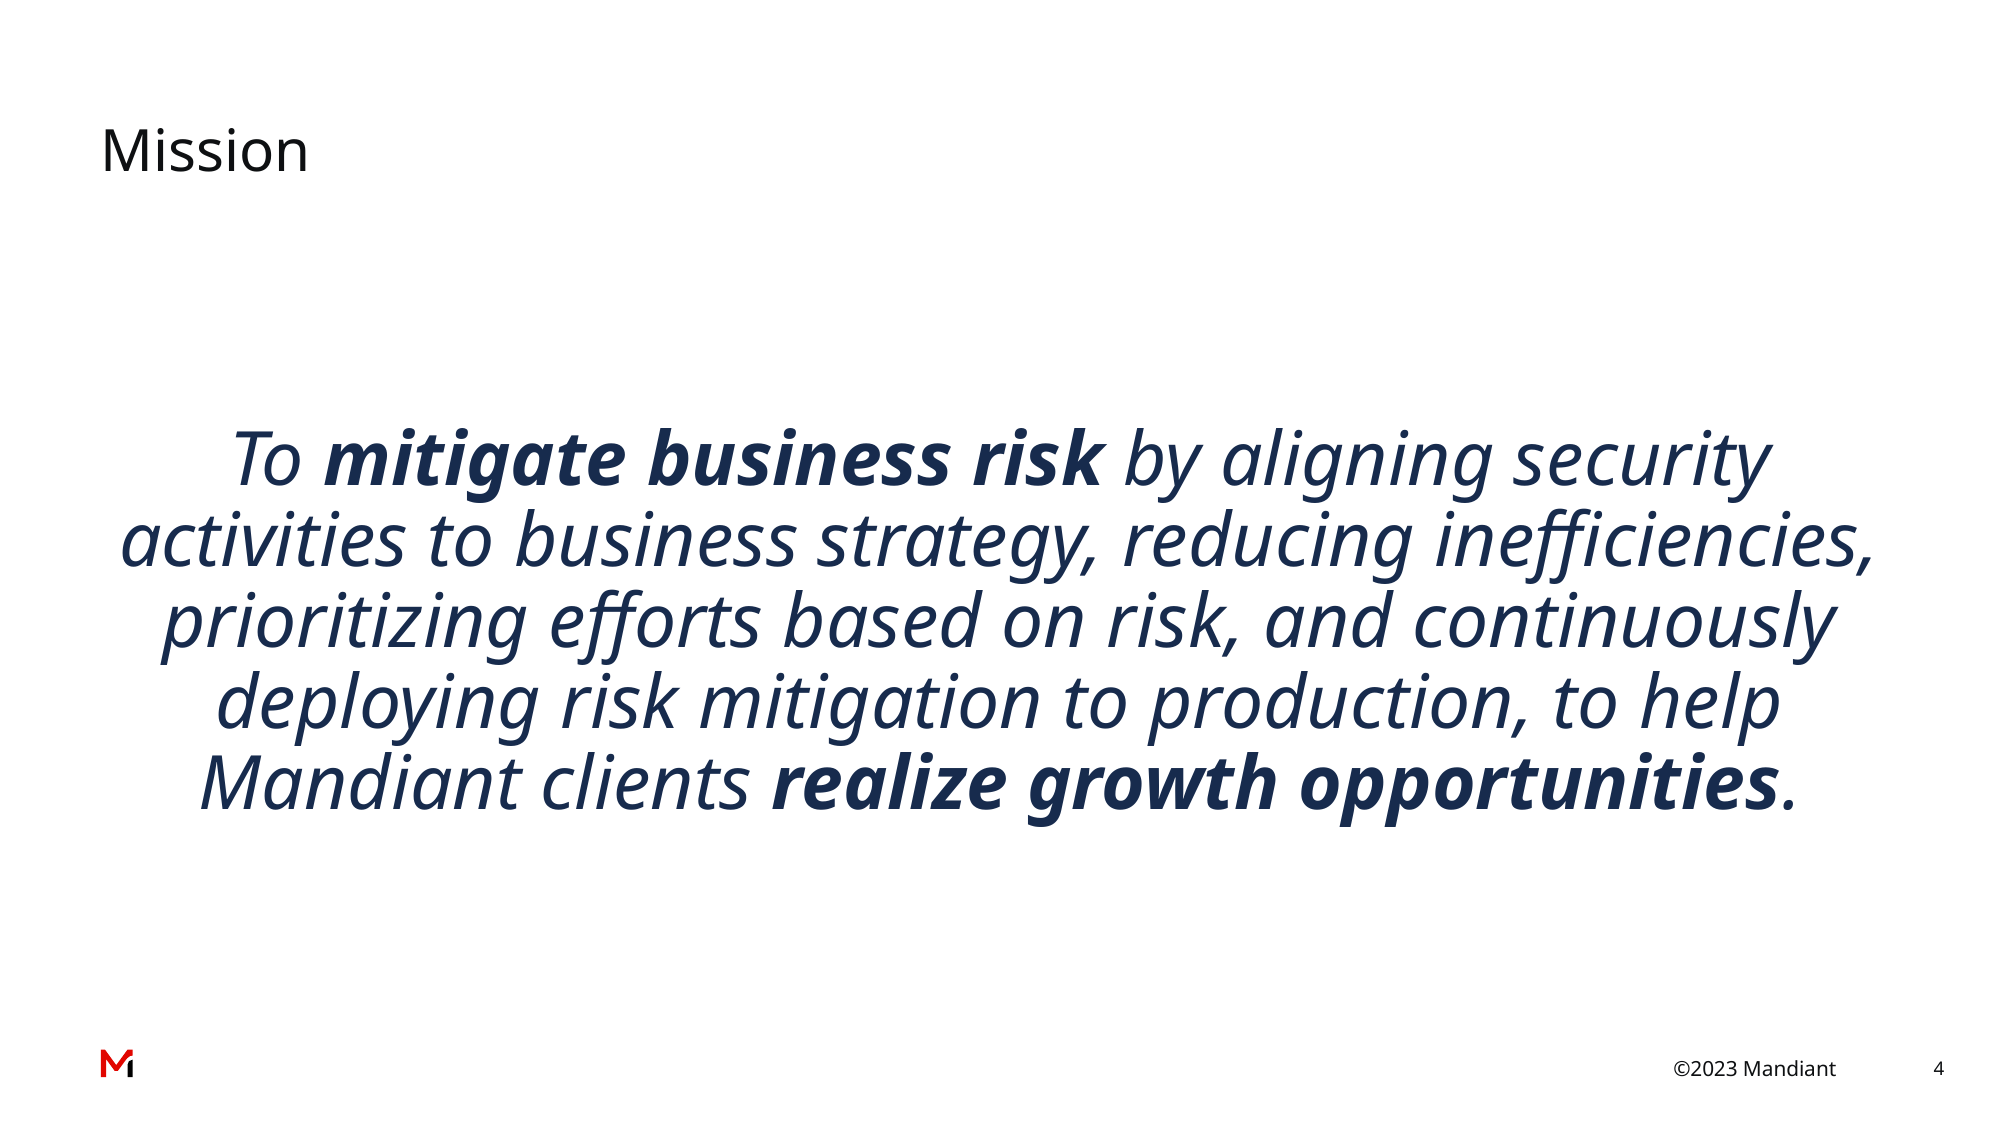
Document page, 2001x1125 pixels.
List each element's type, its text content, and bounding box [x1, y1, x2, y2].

list To mitigate business risk by aligning security activities to business strategy, reducing inefficiencies, prioritizing efforts based on risk, and continuously deploying risk mitigation to production, to help Mandiant clients realize growth opportunities. [100, 266, 1899, 981]
title Mission [100, 34, 1899, 185]
slide_number 4 [1882, 1039, 1960, 1100]
